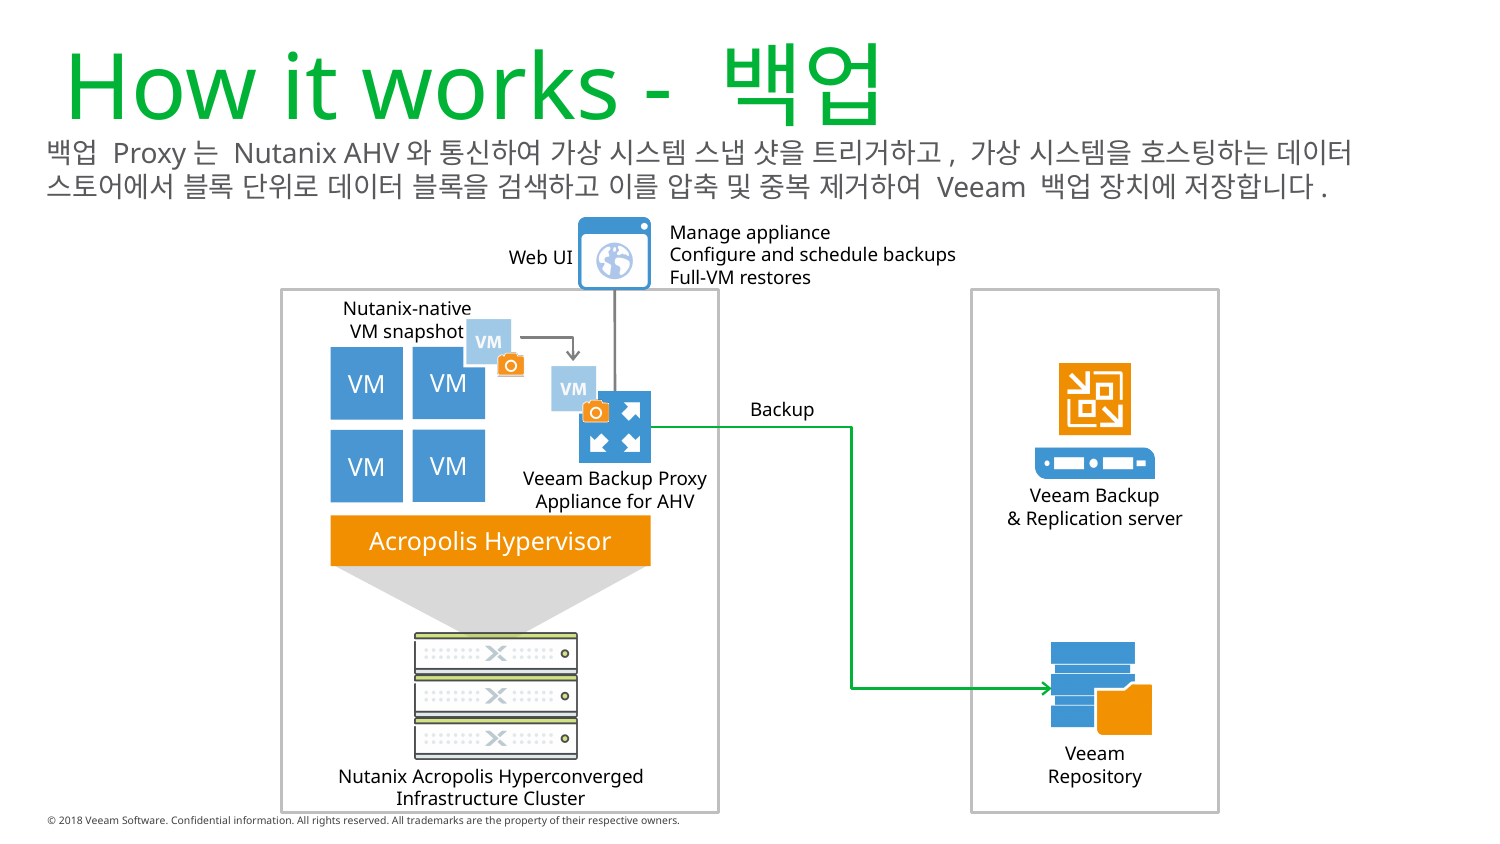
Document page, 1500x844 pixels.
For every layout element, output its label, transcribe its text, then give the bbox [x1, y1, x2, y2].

text_box 백업 Proxy는 Nutanix AHV와 통신하여 가상 시스템 스냅 샷을 트리거하고, 가상 시스템을 호스팅하는 데이터 스토어에서 블록 단위로 데이터 블록을 검색하고 이를 압축 및 중복 제거하여 Veeam 백업 장치에 저장합니다. [32, 128, 1472, 211]
title How it works - 백업 [63, 28, 1436, 128]
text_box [281, 212, 1219, 818]
